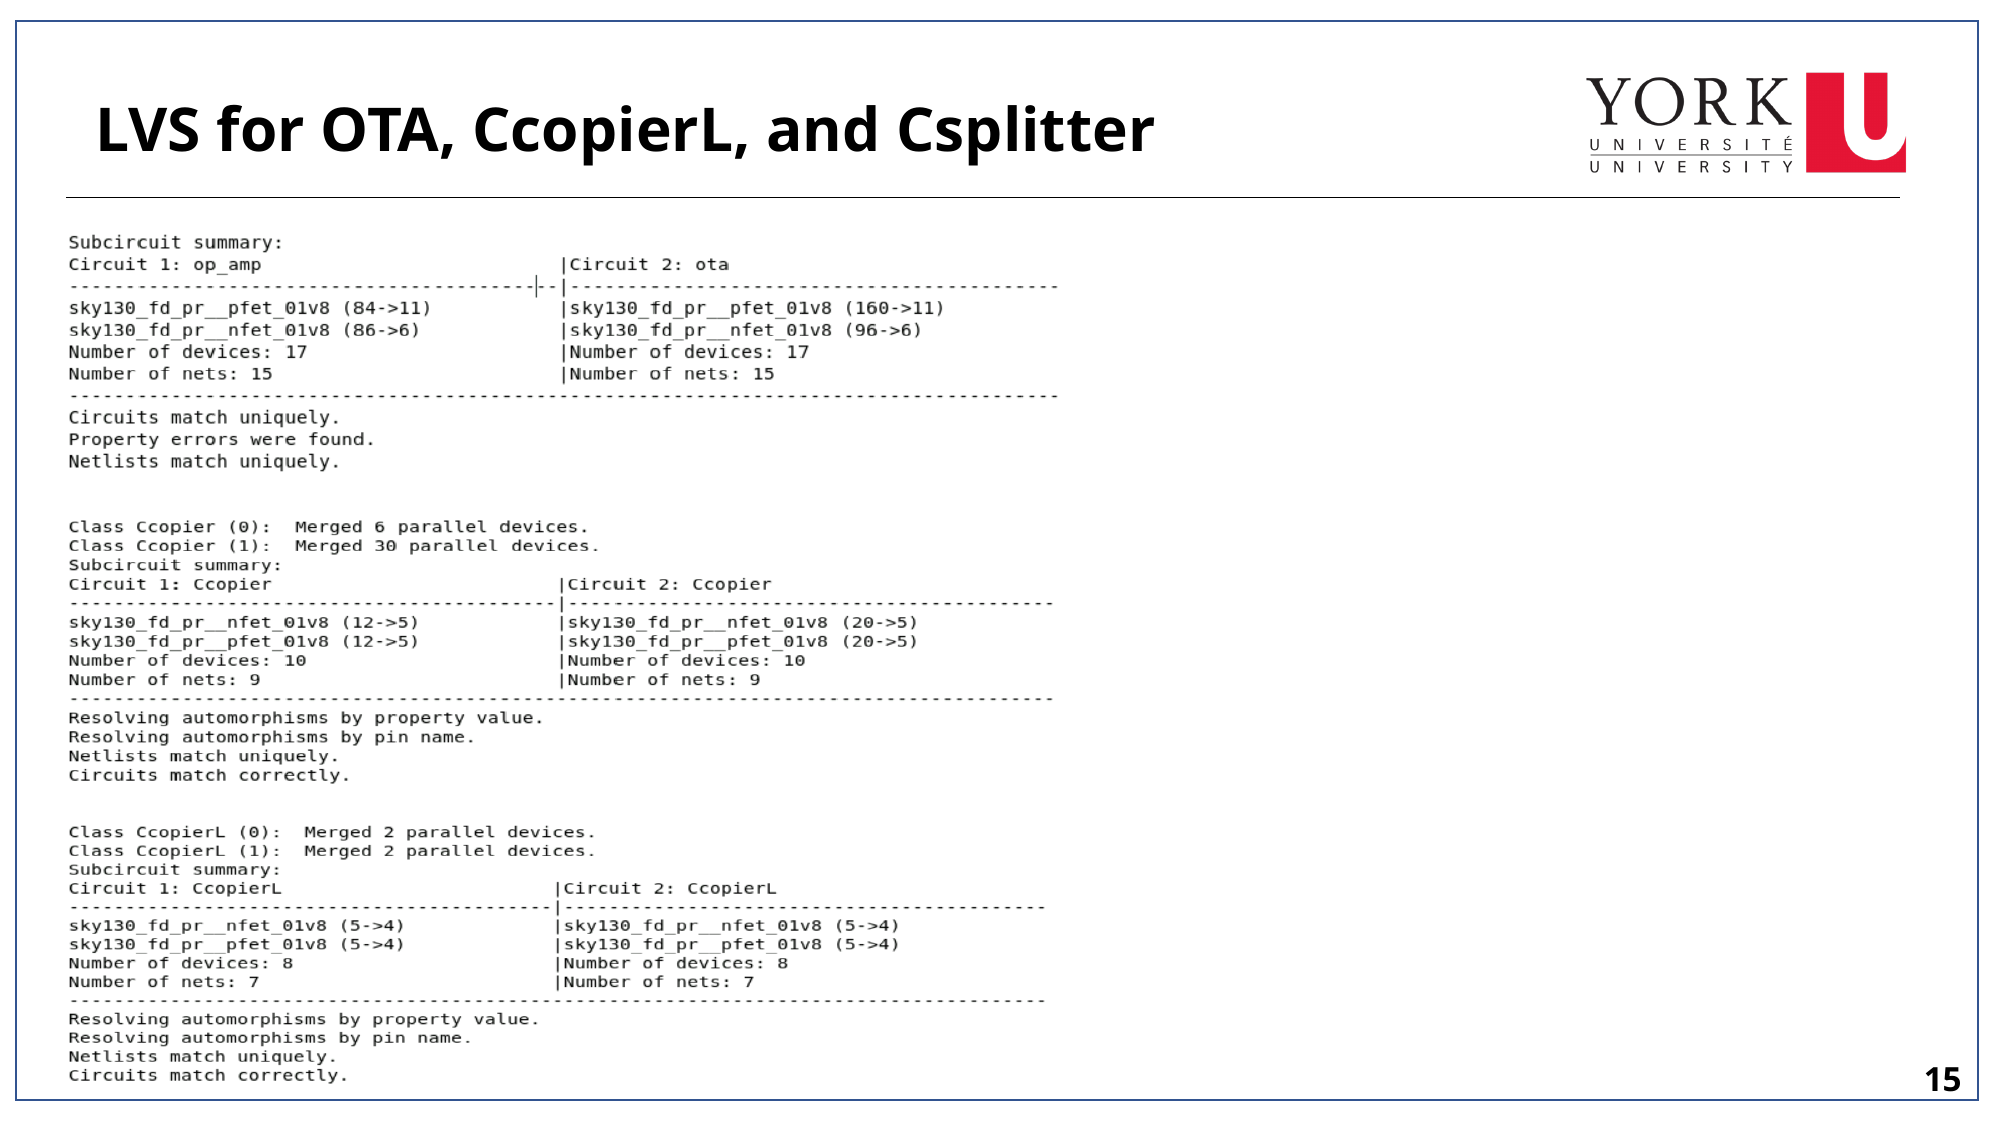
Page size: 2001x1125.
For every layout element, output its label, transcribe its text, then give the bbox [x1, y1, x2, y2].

picture [66, 233, 1096, 473]
picture [1572, 60, 1920, 185]
picture [66, 811, 1154, 1092]
picture [66, 506, 1168, 787]
slide_number 15 [1748, 1052, 1977, 1105]
text_box [15, 20, 1979, 1101]
